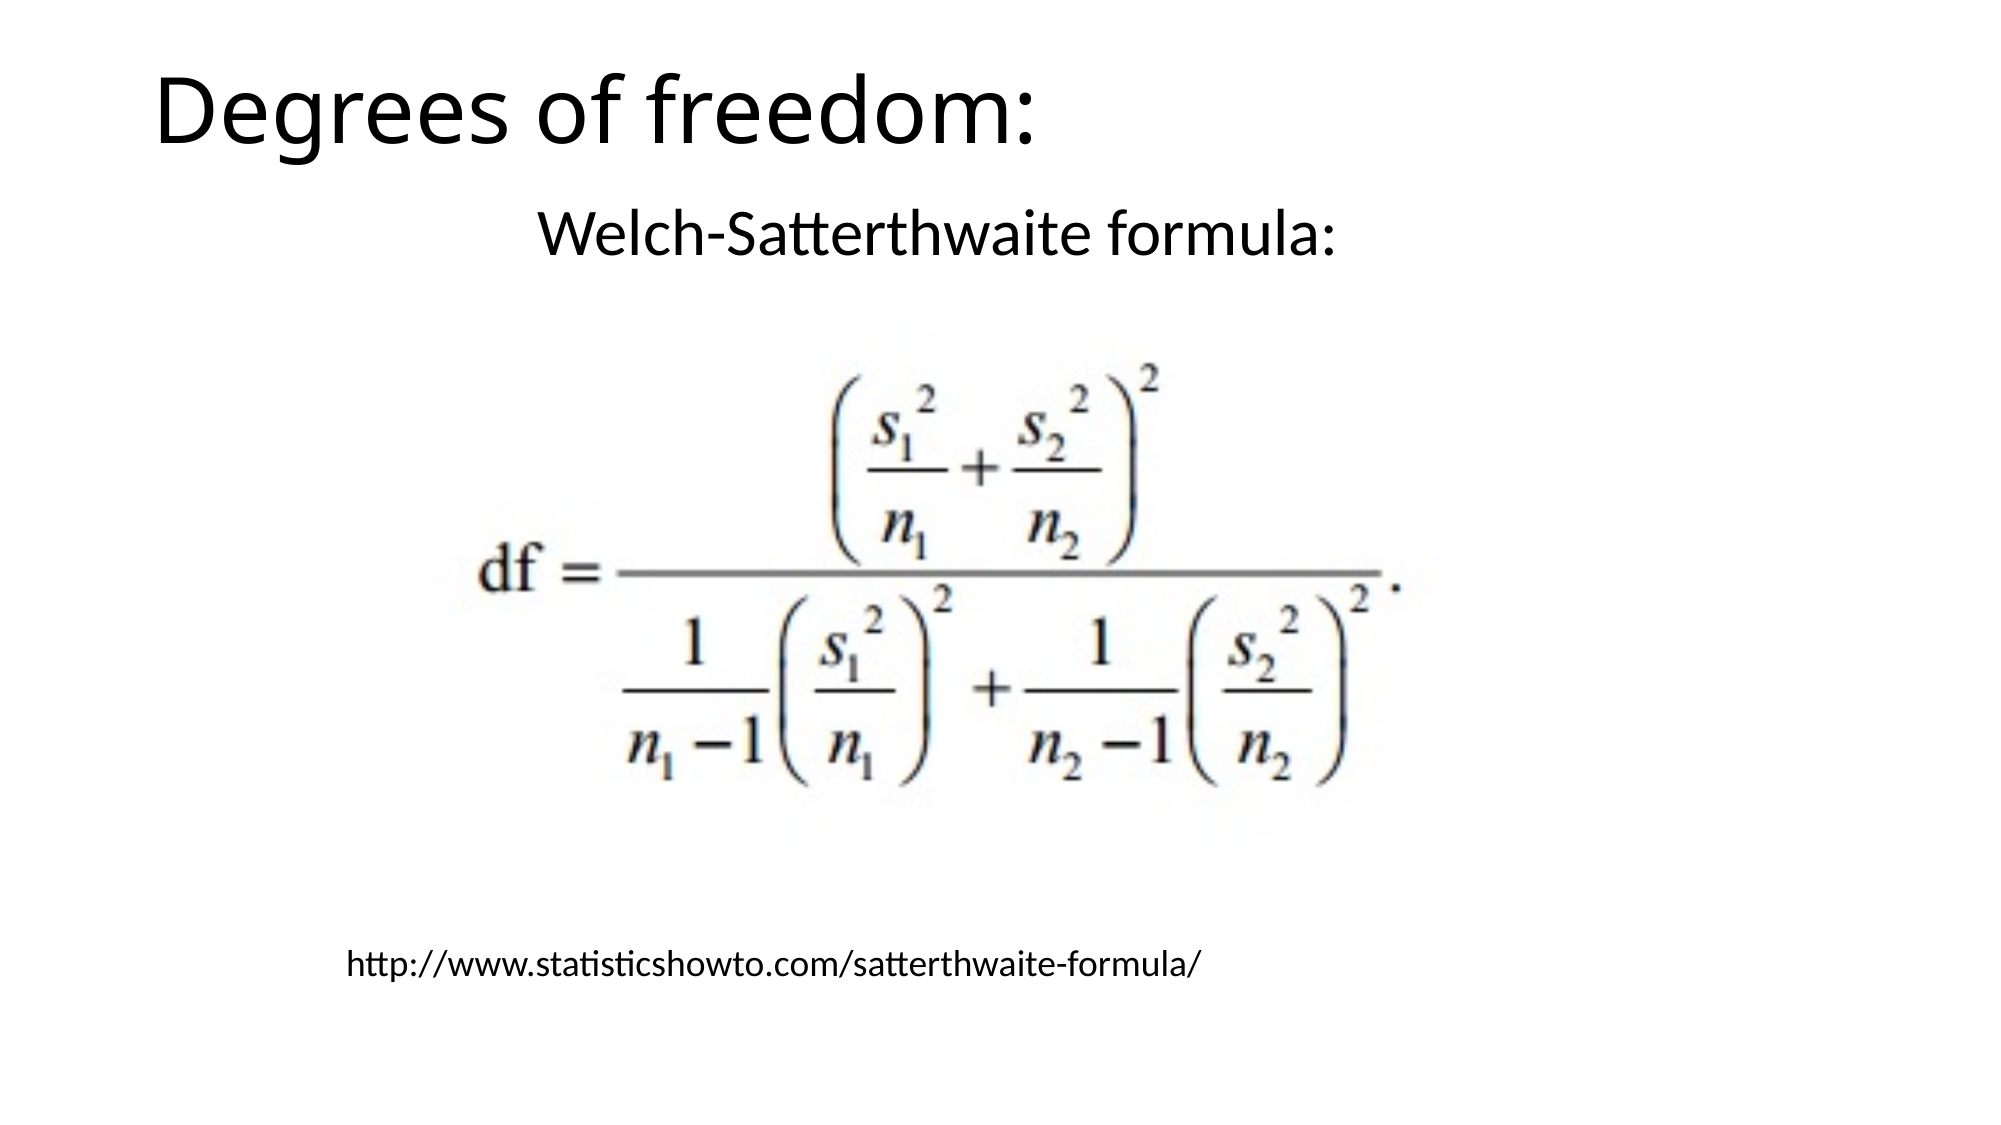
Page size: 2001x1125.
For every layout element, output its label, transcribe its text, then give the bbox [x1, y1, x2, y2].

title Degrees of freedom: [137, 59, 1863, 278]
text_box http://www.statisticshowto.com/satterthwaite-formula/ [331, 931, 1525, 991]
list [431, 277, 1471, 862]
text_box Welch-Satterthwaite formula: [522, 181, 1959, 277]
